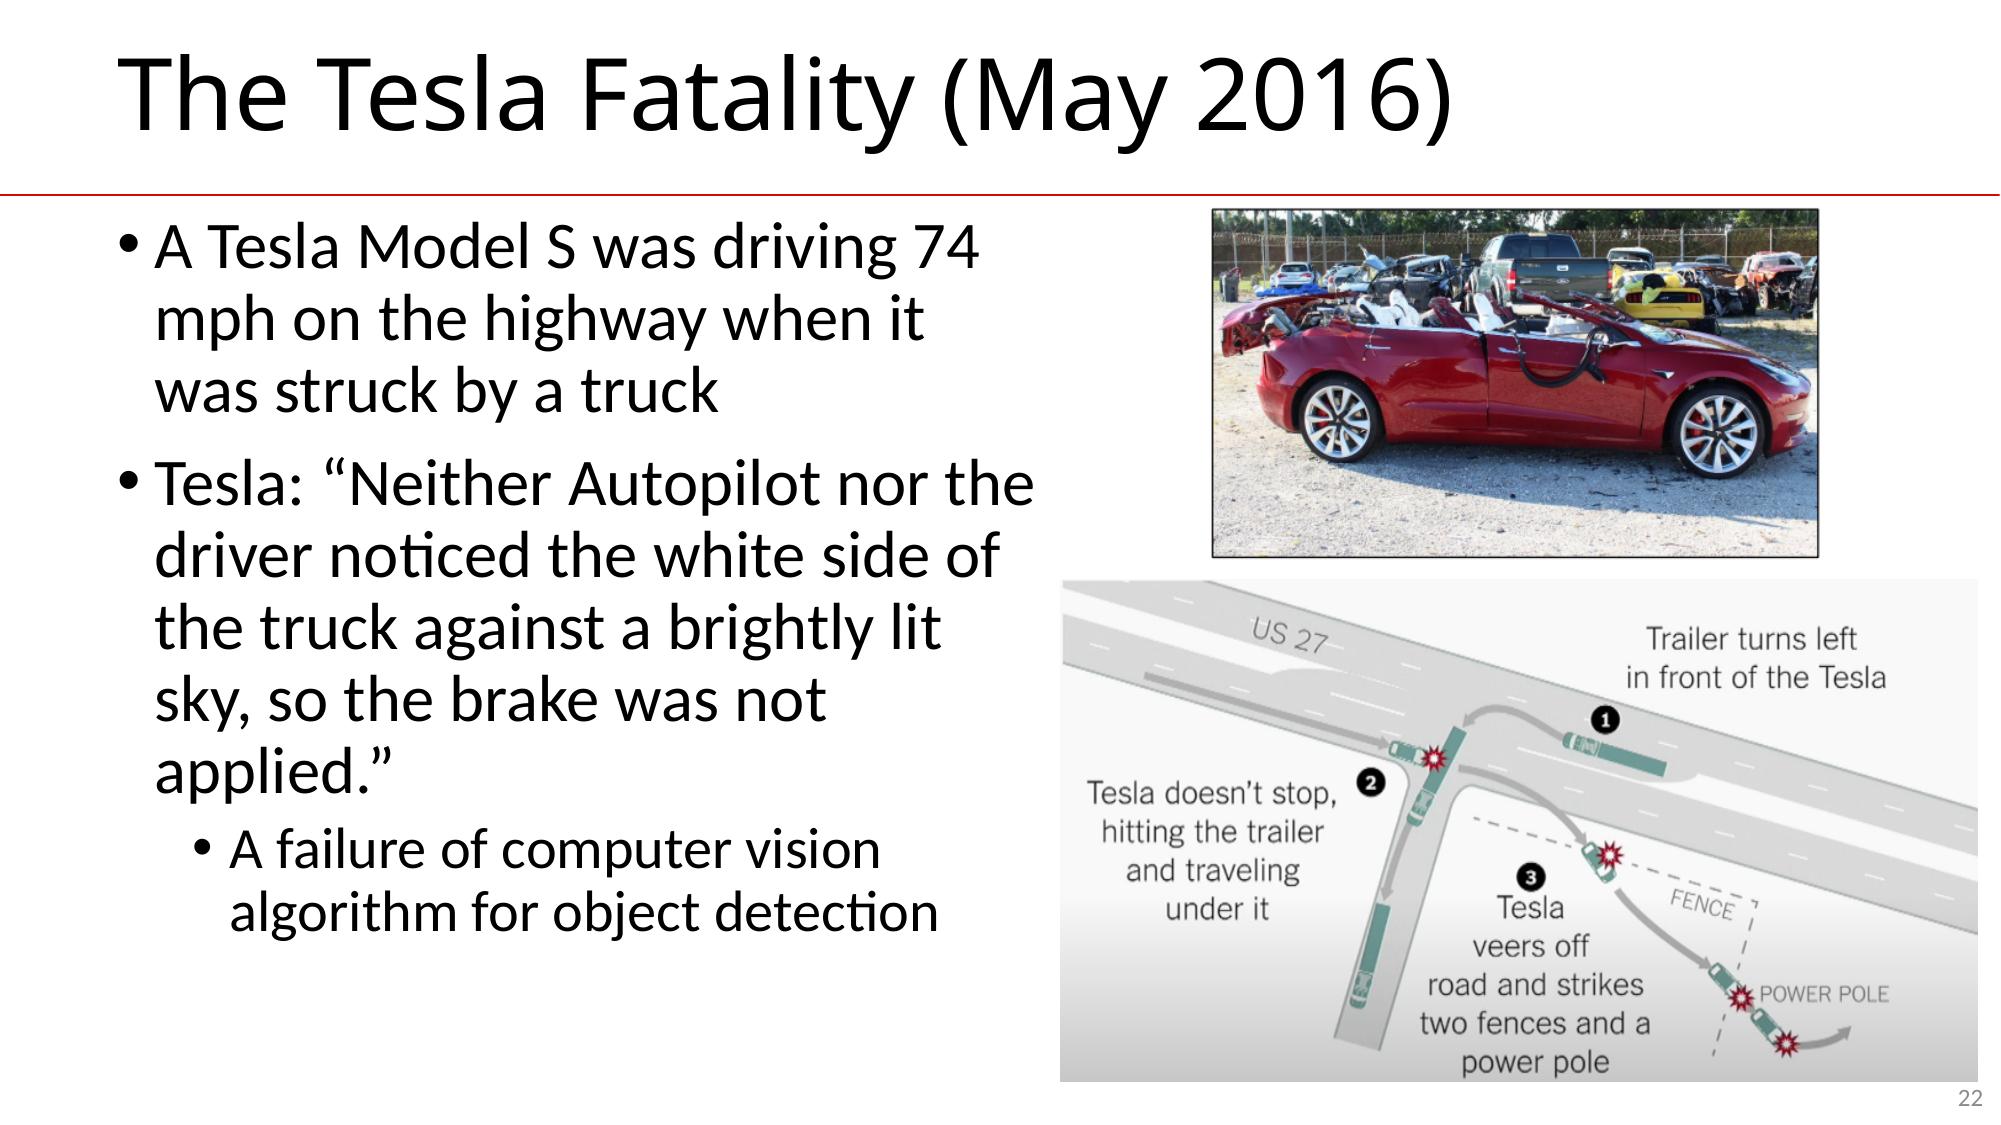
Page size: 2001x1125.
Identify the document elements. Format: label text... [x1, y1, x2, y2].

title The Tesla Fatality (May 2016) [102, 10, 1899, 186]
list A Tesla Model S was driving 74 mph on the highway when it was struck by a truck Tesla: “Neither Autopilot nor the driver noticed the white side of the truck against a brightly lit sky, so the brake was not applied.” A failure of computer vision algorithm for object detection [102, 203, 1061, 1056]
picture [1211, 202, 1827, 568]
slide_number 22 [1548, 1066, 1999, 1125]
picture [1060, 579, 1978, 1082]
